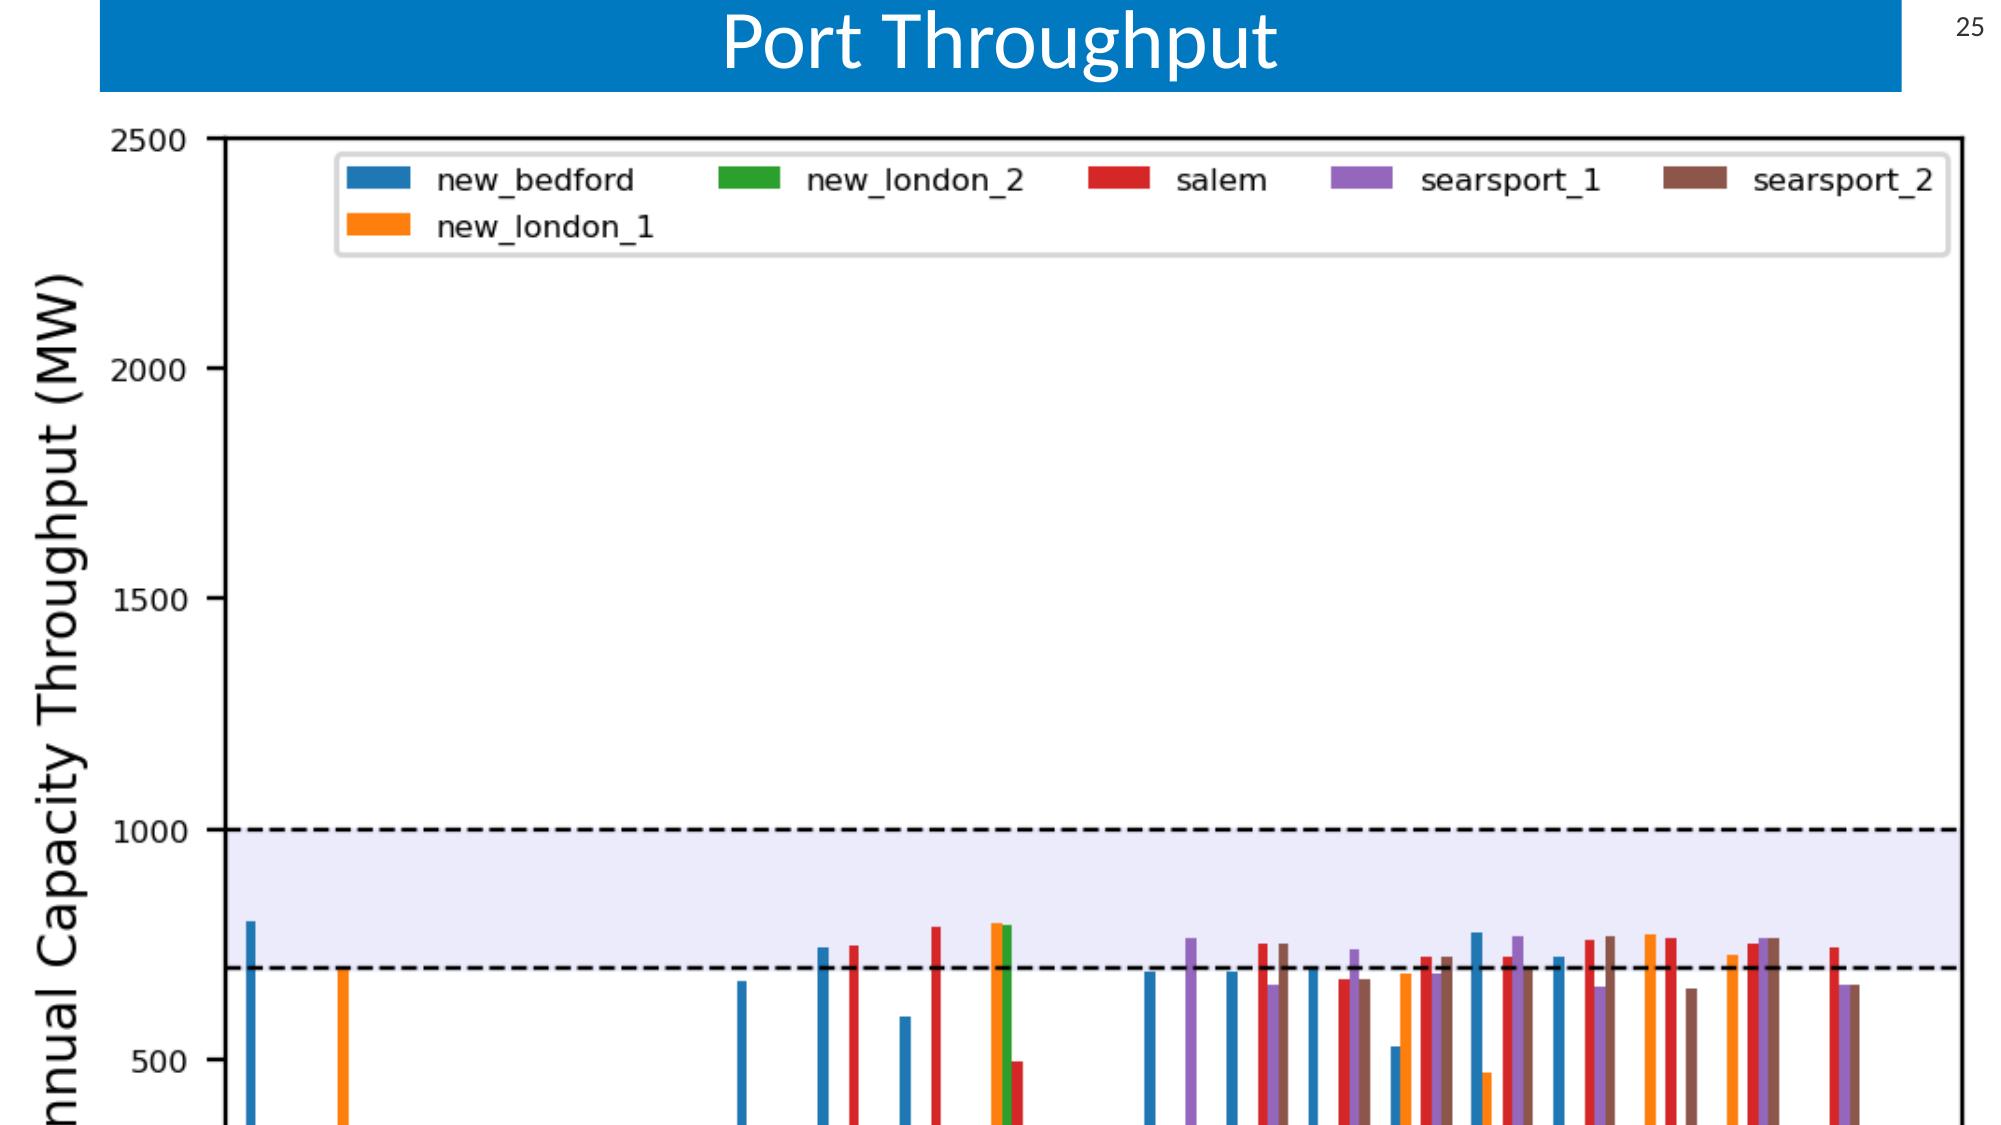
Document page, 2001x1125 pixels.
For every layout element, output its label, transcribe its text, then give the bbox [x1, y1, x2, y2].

picture [0, 92, 2000, 1125]
title Port Throughput [99, 0, 1902, 91]
